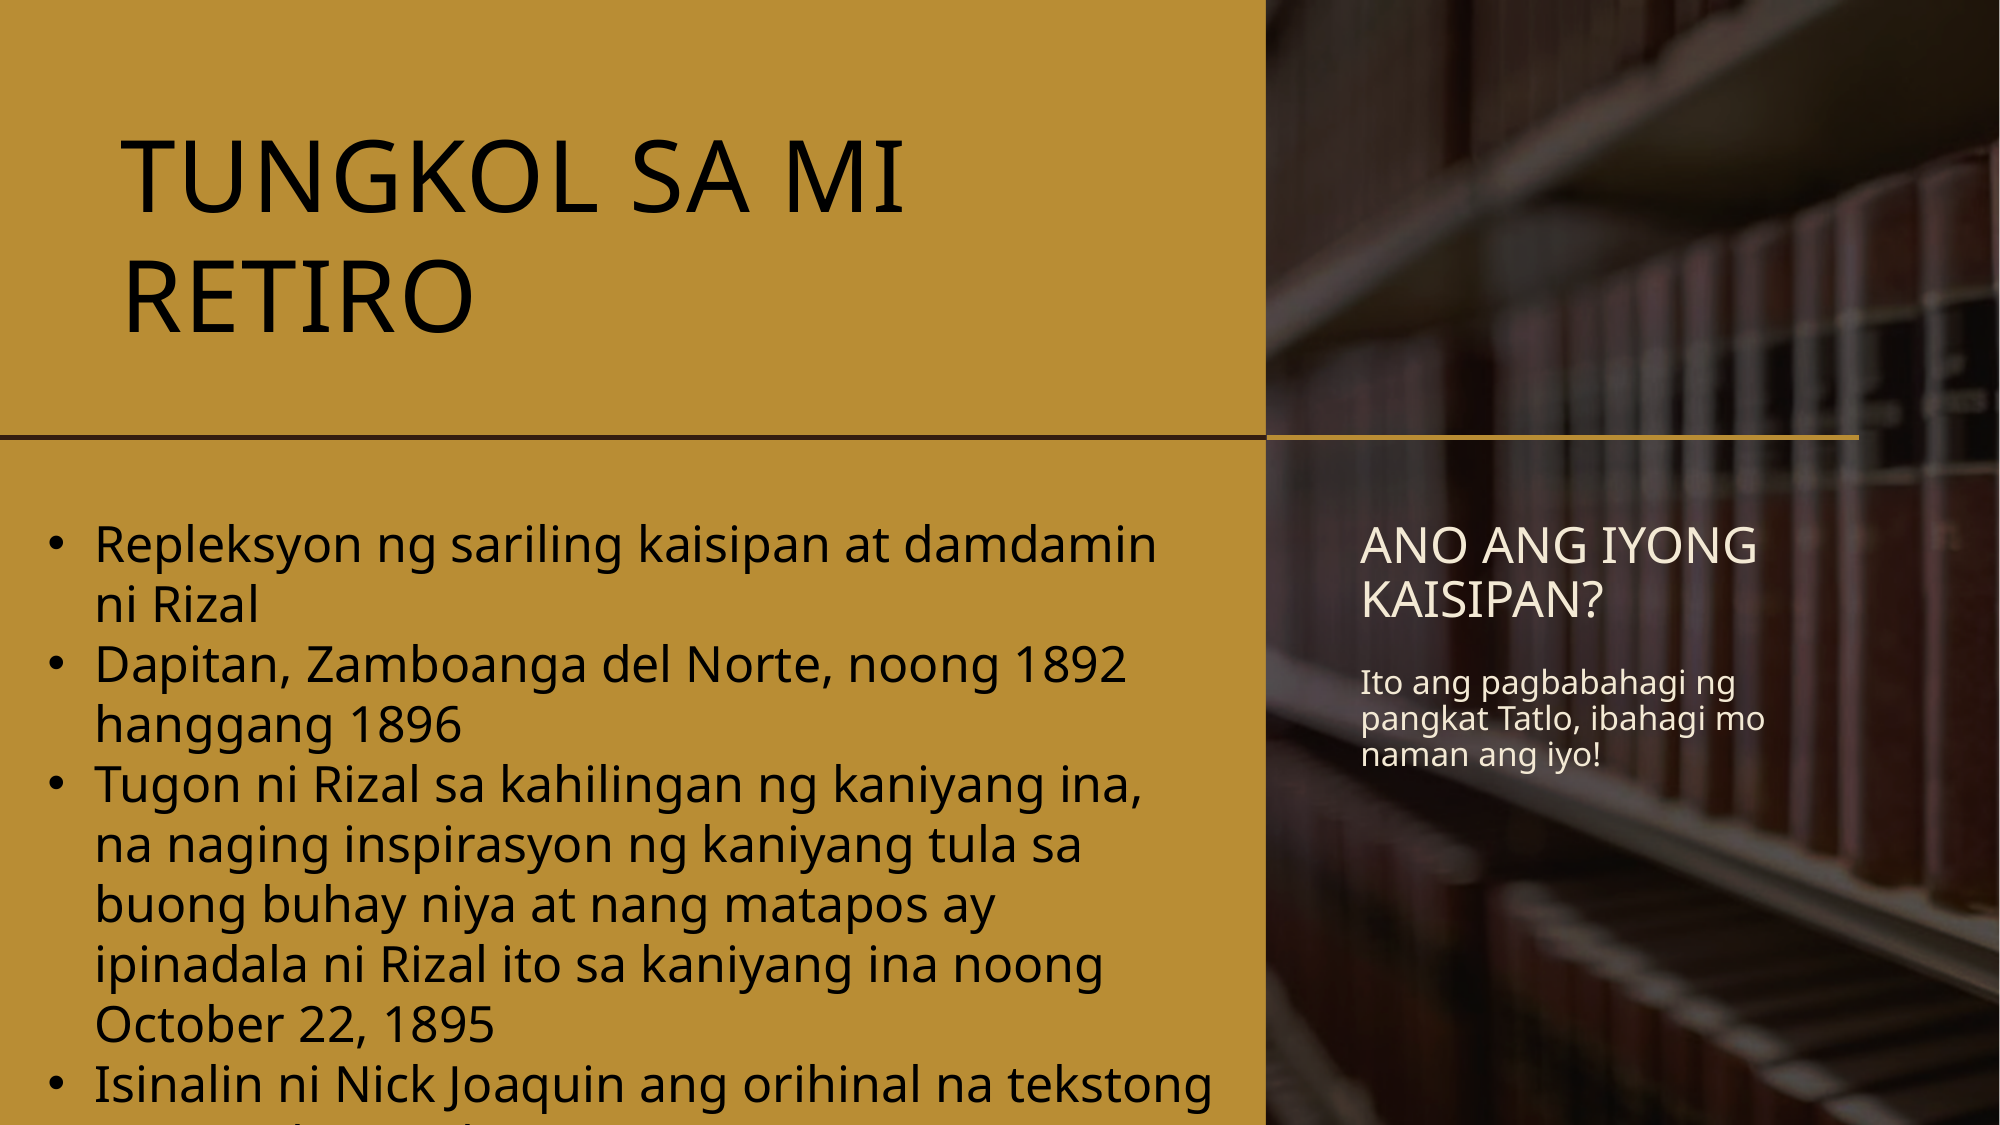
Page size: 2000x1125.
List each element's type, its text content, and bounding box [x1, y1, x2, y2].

title Tungkol sa mi retiro [105, 104, 1230, 384]
text_box Repleksyon ng sariling kaisipan at damdamin ni Rizal Dapitan, Zamboanga del Norte, noong 1892 hanggang 1896 Tugon ni Rizal sa kahilingan ng kaniyang ina, na naging inspirasyon ng kaniyang tula sa buong buhay niya at nang matapos ay ipinadala ni Rizal ito sa kaniyang ina noong October 22, 1895 Isinalin ni Nick Joaquin ang orihinal na tekstong Espanyol sa Ingles [33, 504, 1230, 1125]
picture [1265, 0, 2000, 1125]
